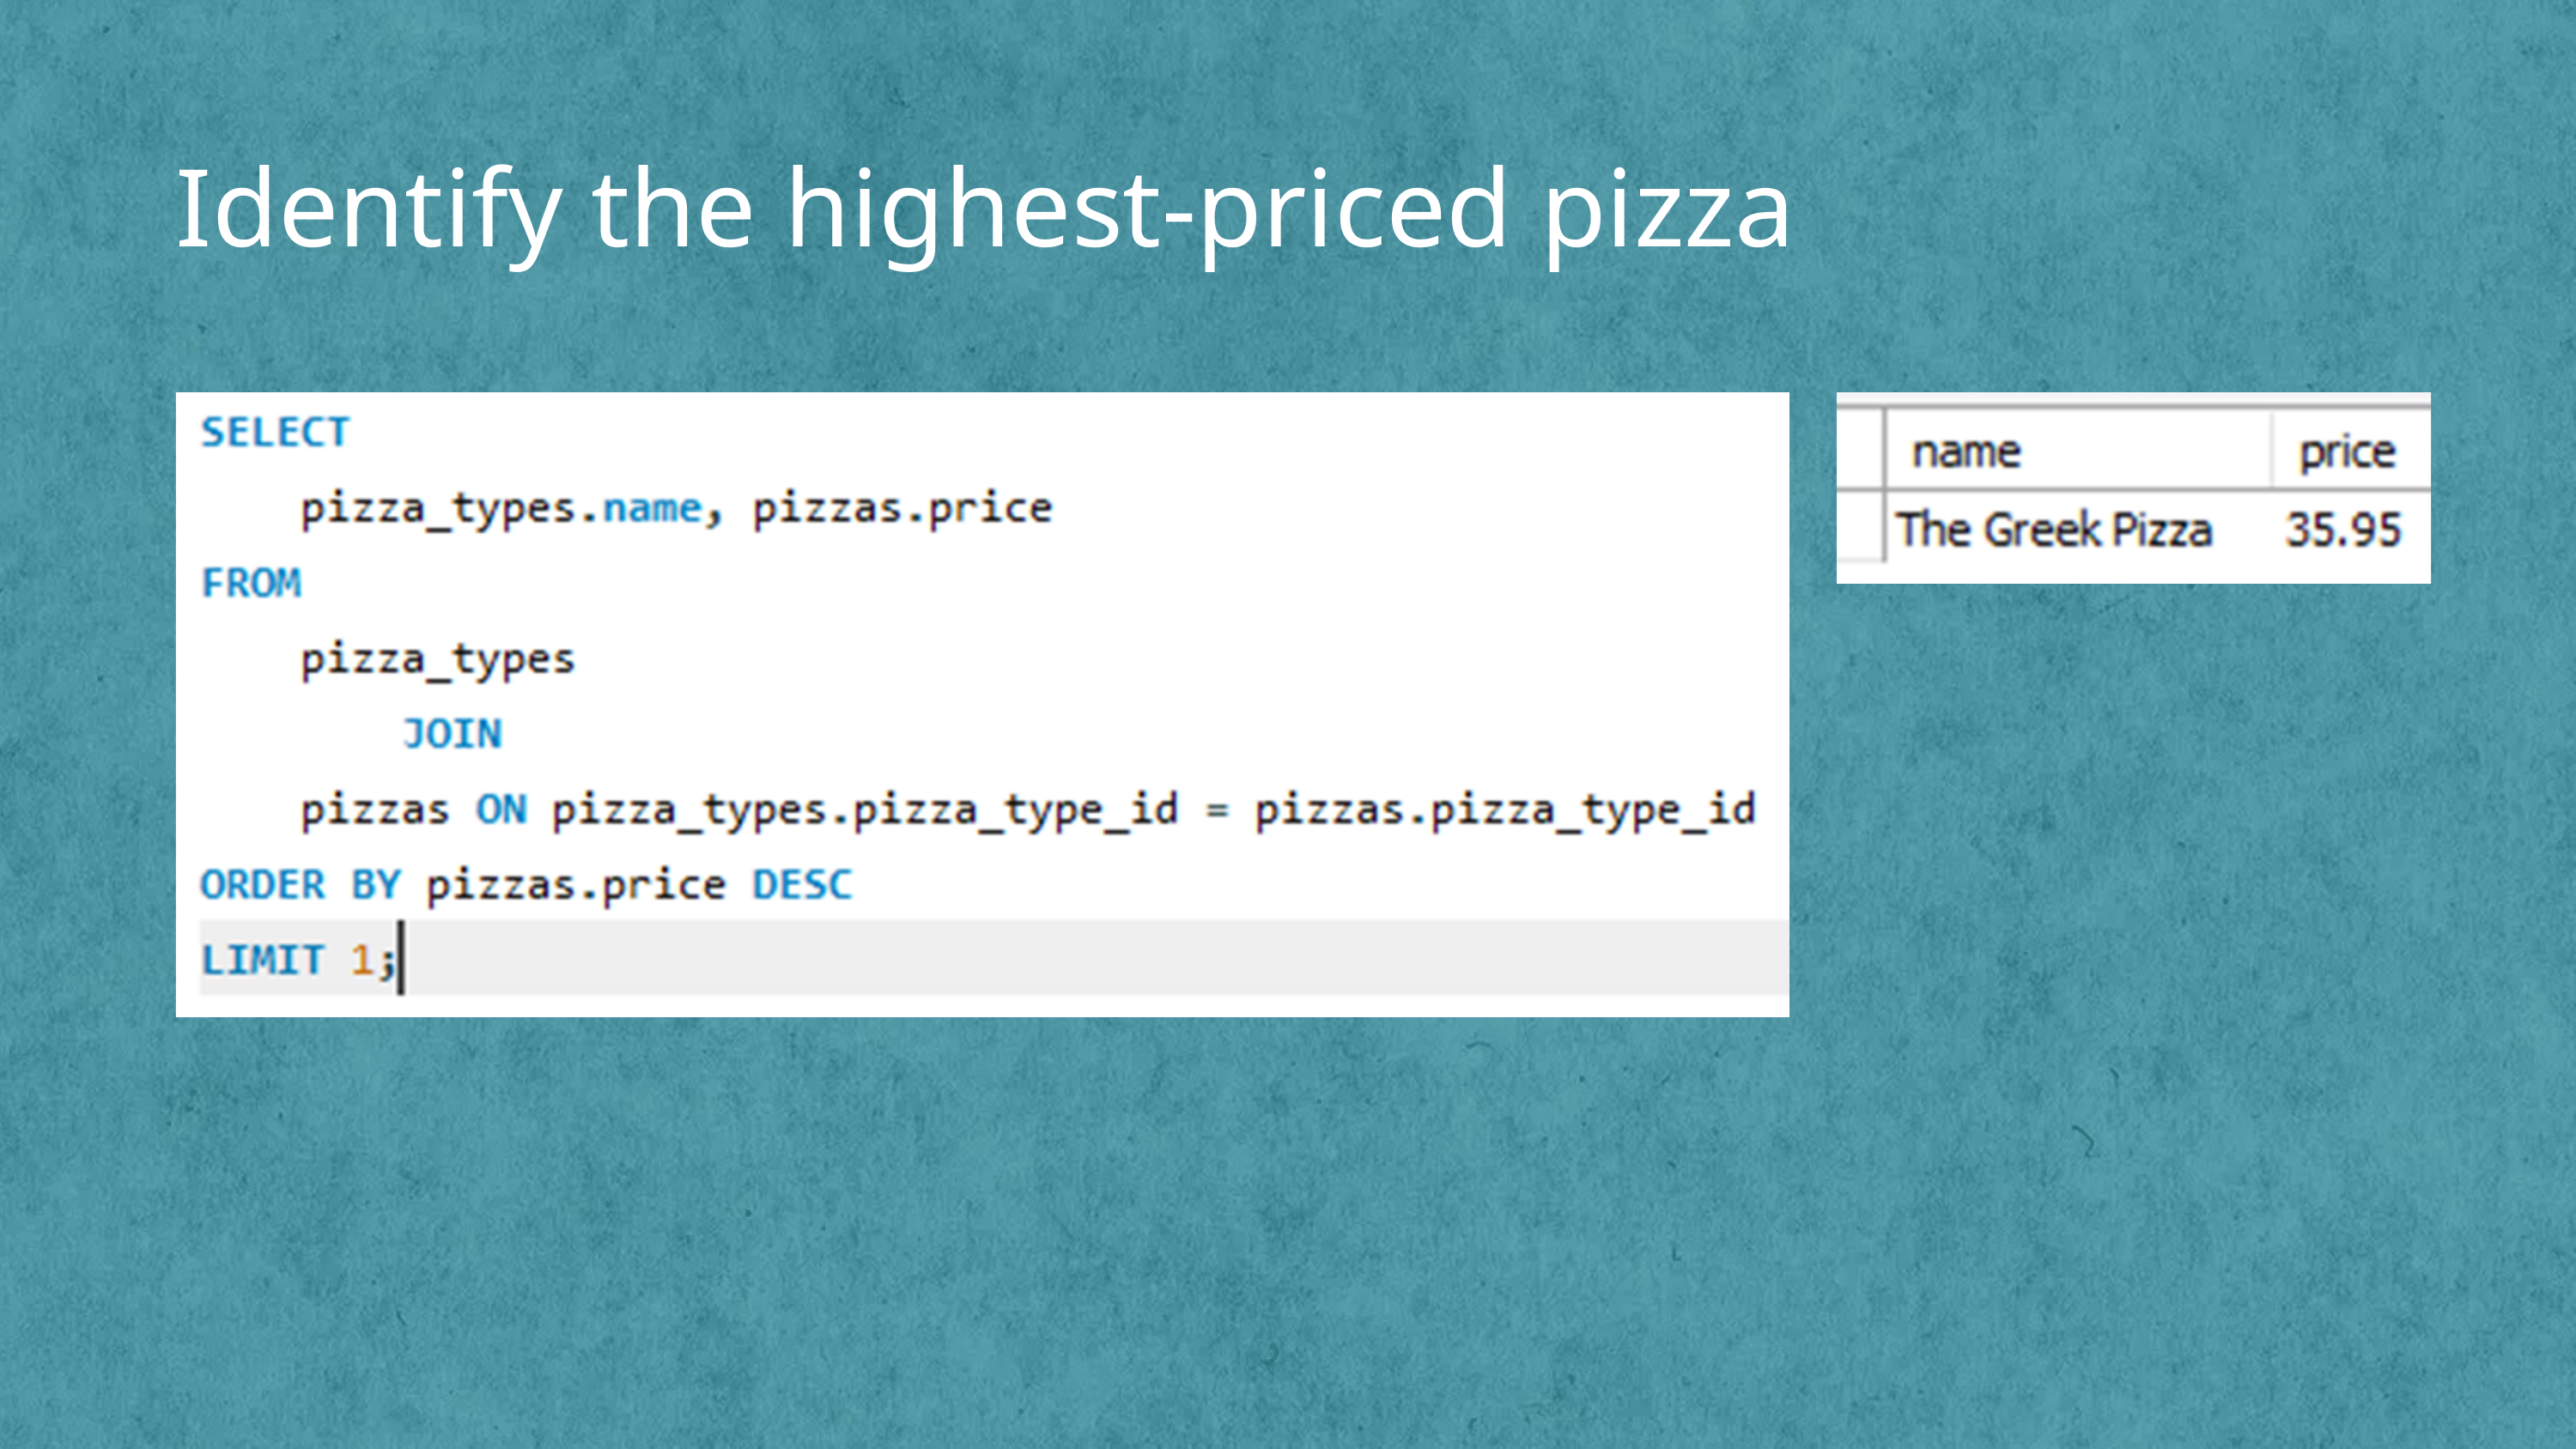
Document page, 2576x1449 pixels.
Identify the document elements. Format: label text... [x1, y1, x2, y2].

text_box [175, 392, 1789, 1017]
text_box [0, 0, 2576, 1449]
text_box Identify the highest-priced pizza [175, 149, 2432, 269]
text_box [1837, 392, 2432, 584]
